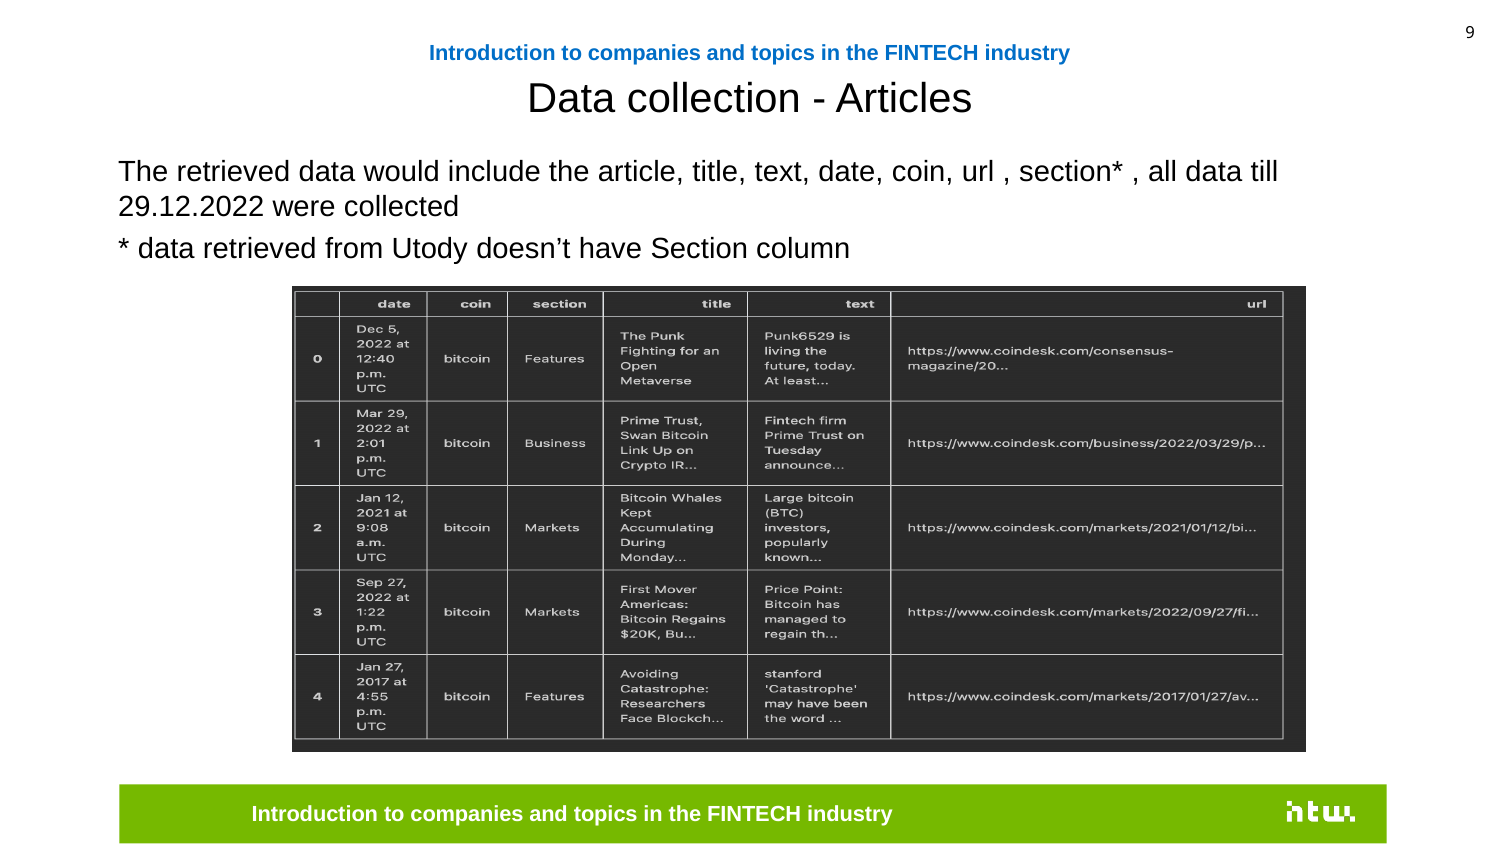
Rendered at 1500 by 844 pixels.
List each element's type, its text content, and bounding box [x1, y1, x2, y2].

text_box 9 [1376, 10, 1490, 56]
text_box Introduction to companies and topics in the FINTECH industry [374, 38, 1126, 65]
text_box Data collection - Articles [527, 70, 973, 122]
picture [292, 285, 1307, 752]
text_box The retrieved data would include the article, title, text, date, coin, url , section* , all data till 29.12.2022 were collected * data retrieved from Utody doesn’t have Section column [118, 152, 1285, 301]
text_box Introduction to companies and topics in the FINTECH industry [197, 799, 948, 826]
picture [1285, 799, 1362, 830]
text_box [119, 784, 1387, 844]
